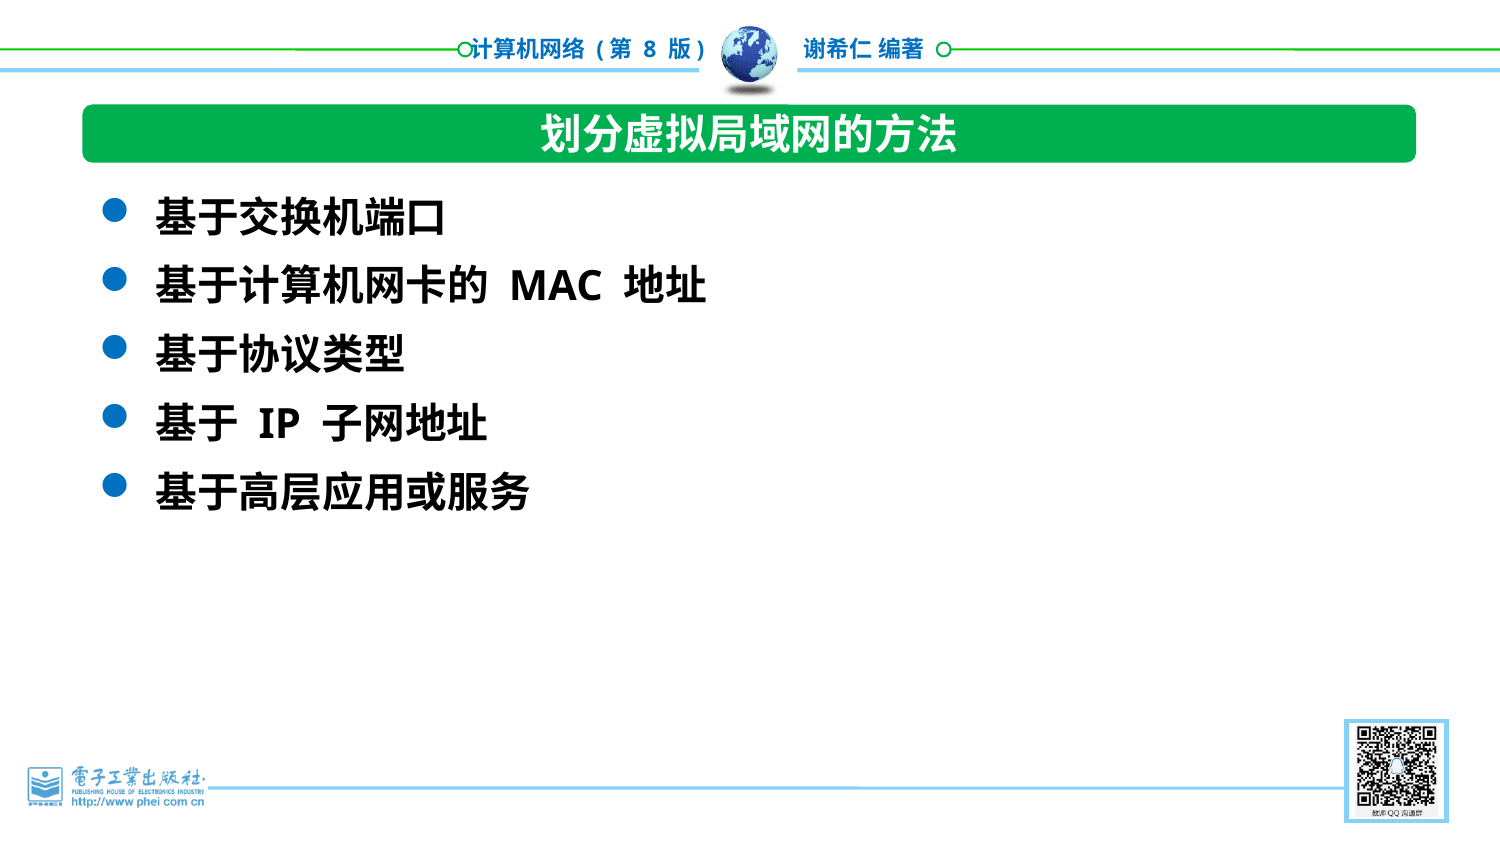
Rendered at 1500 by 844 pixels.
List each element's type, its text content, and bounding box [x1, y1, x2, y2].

text_box 基于交换机端口 基于计算机网卡的 MAC 地址 基于协议类型 基于 IP 子网地址 基于高层应用或服务 [84, 164, 1416, 523]
text_box [82, 104, 525, 163]
picture [23, 764, 208, 809]
text_box 划分虚拟局域网的方法 [525, 100, 973, 164]
picture [719, 24, 779, 100]
text_box [973, 104, 1417, 163]
picture [1355, 724, 1438, 817]
